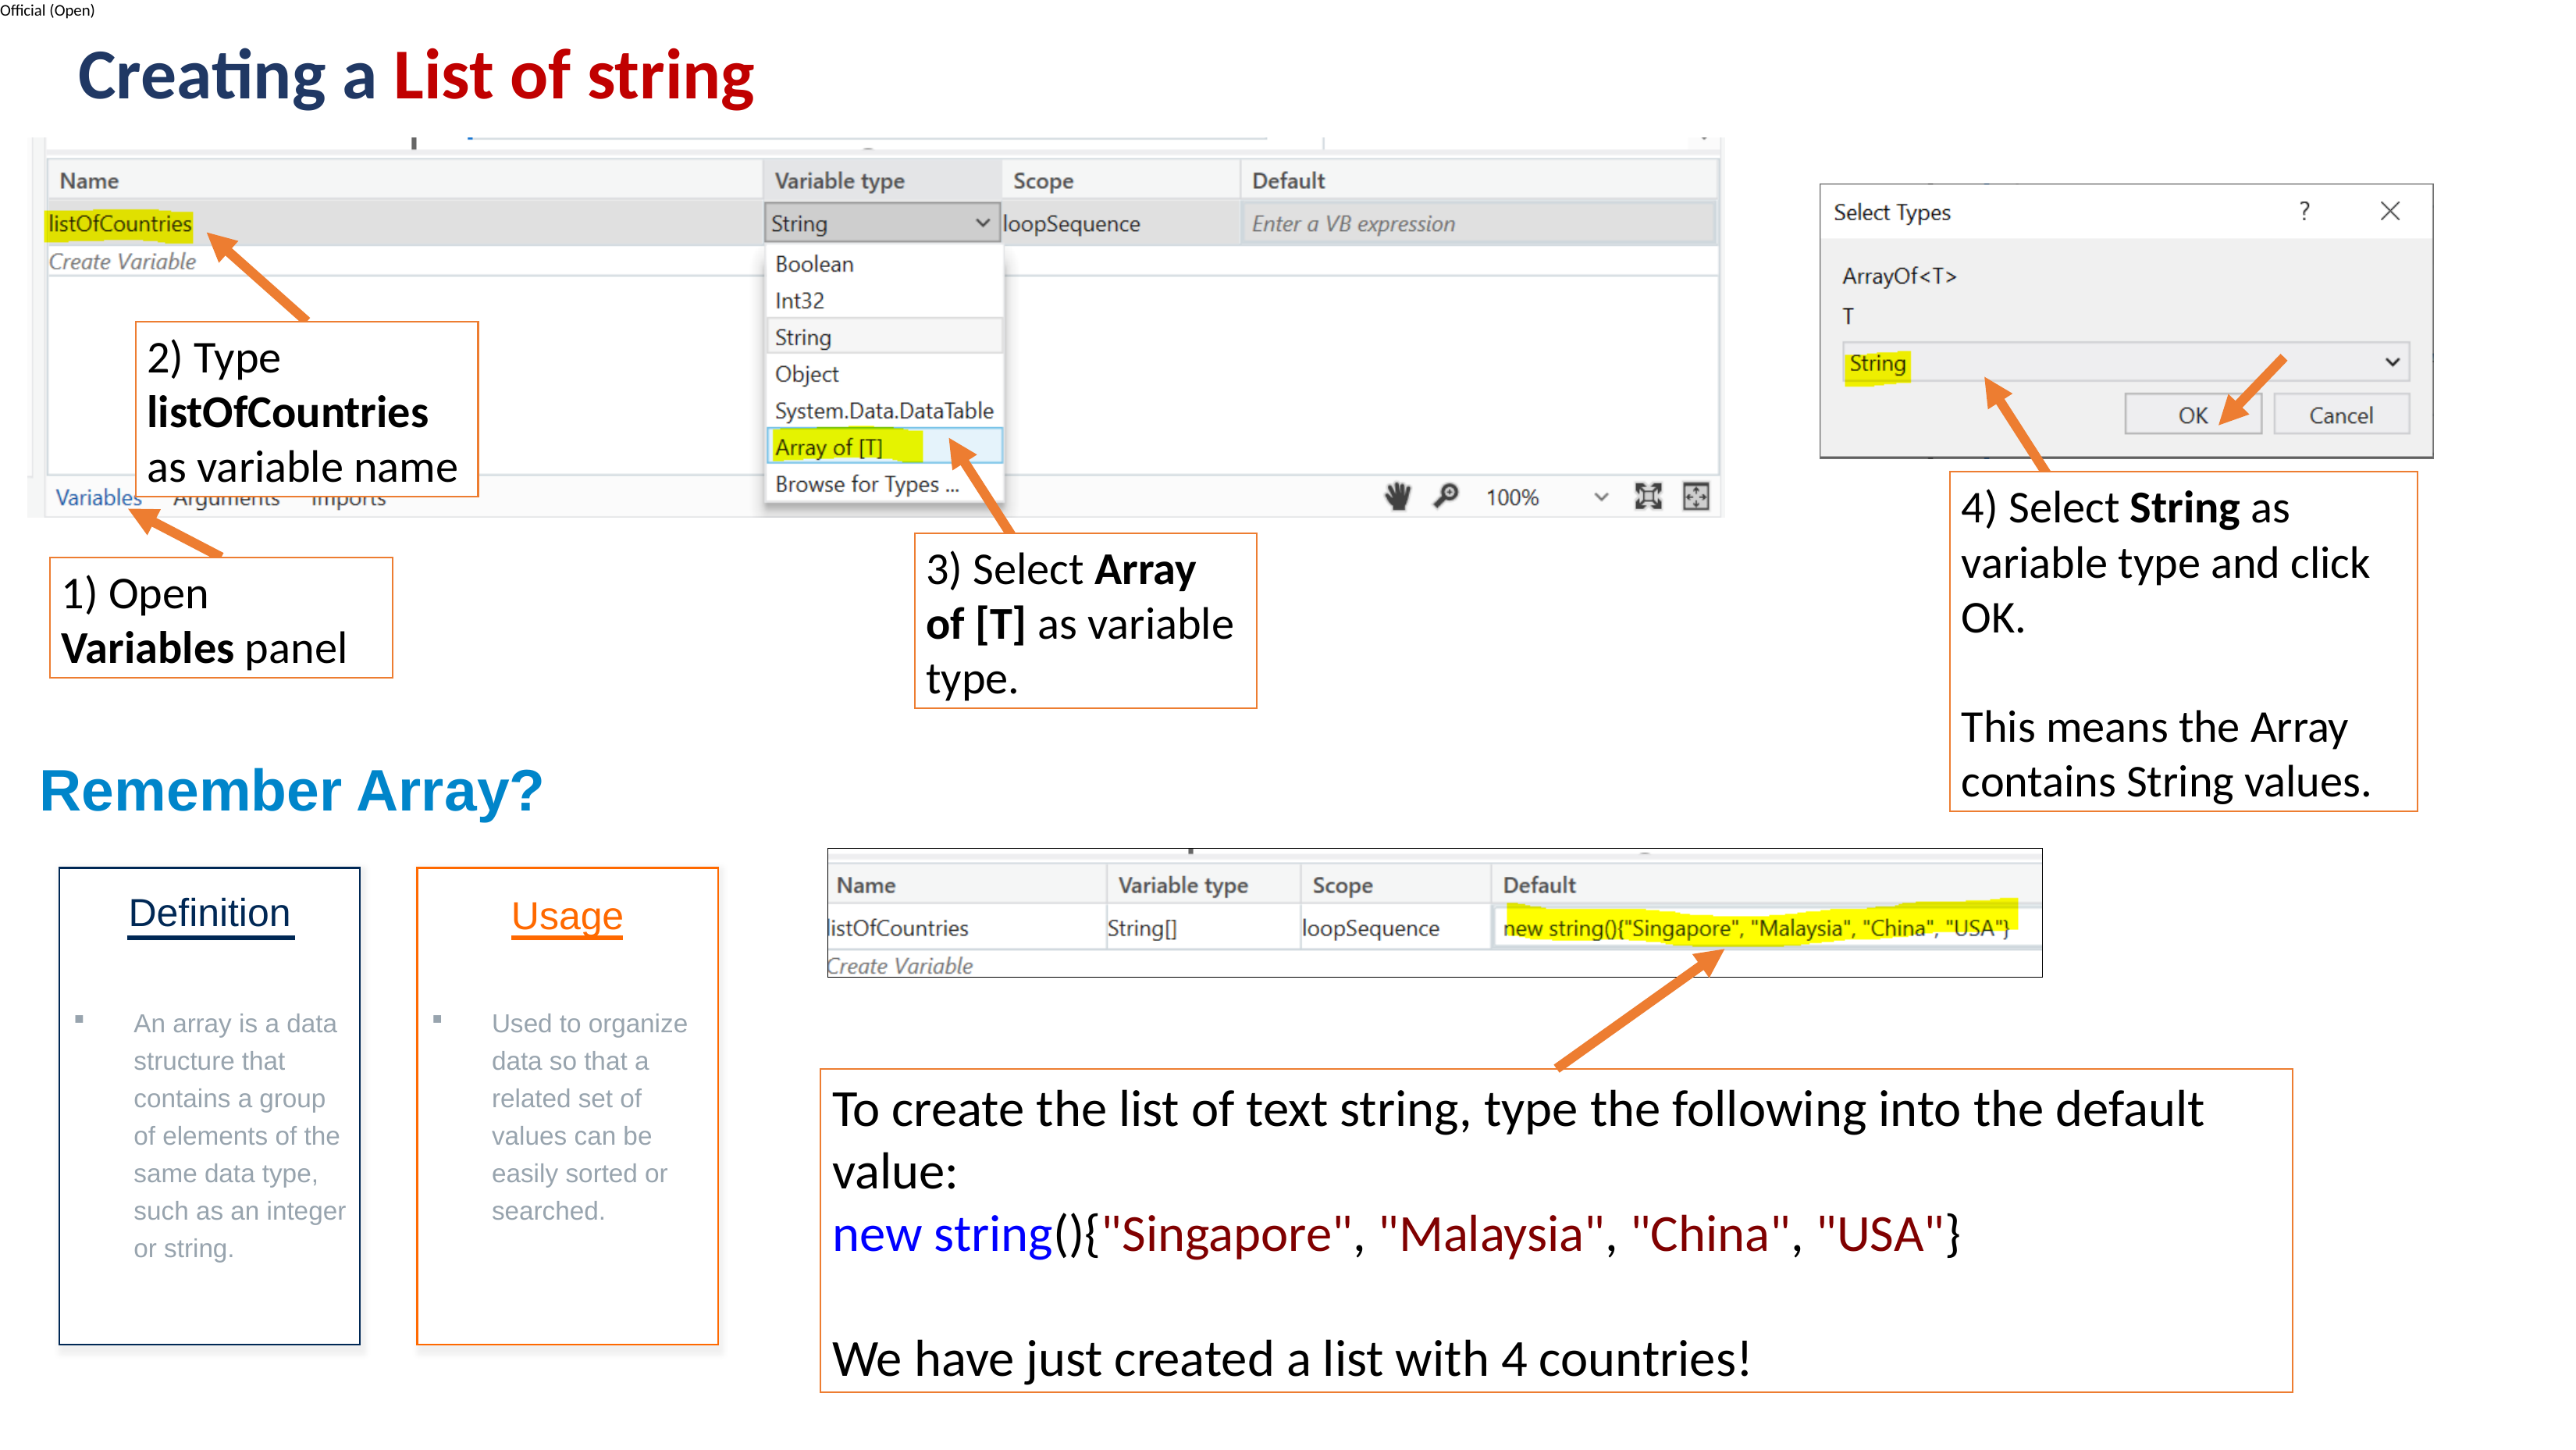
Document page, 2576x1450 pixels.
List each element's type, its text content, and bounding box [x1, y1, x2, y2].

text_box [417, 868, 720, 1369]
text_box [27, 137, 1725, 711]
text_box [1820, 183, 2434, 815]
text_box To create the list of text string, type the following into the default value: new string(){"Singapore", "Malaysia", "China", "USA"} We have just created a list with 4 countries! [820, 1068, 2293, 1393]
text_box Remember Array? [28, 746, 639, 828]
text_box Creating a List of string [66, 21, 1791, 119]
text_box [59, 868, 363, 1369]
picture [827, 848, 2043, 978]
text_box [1557, 949, 1725, 1069]
